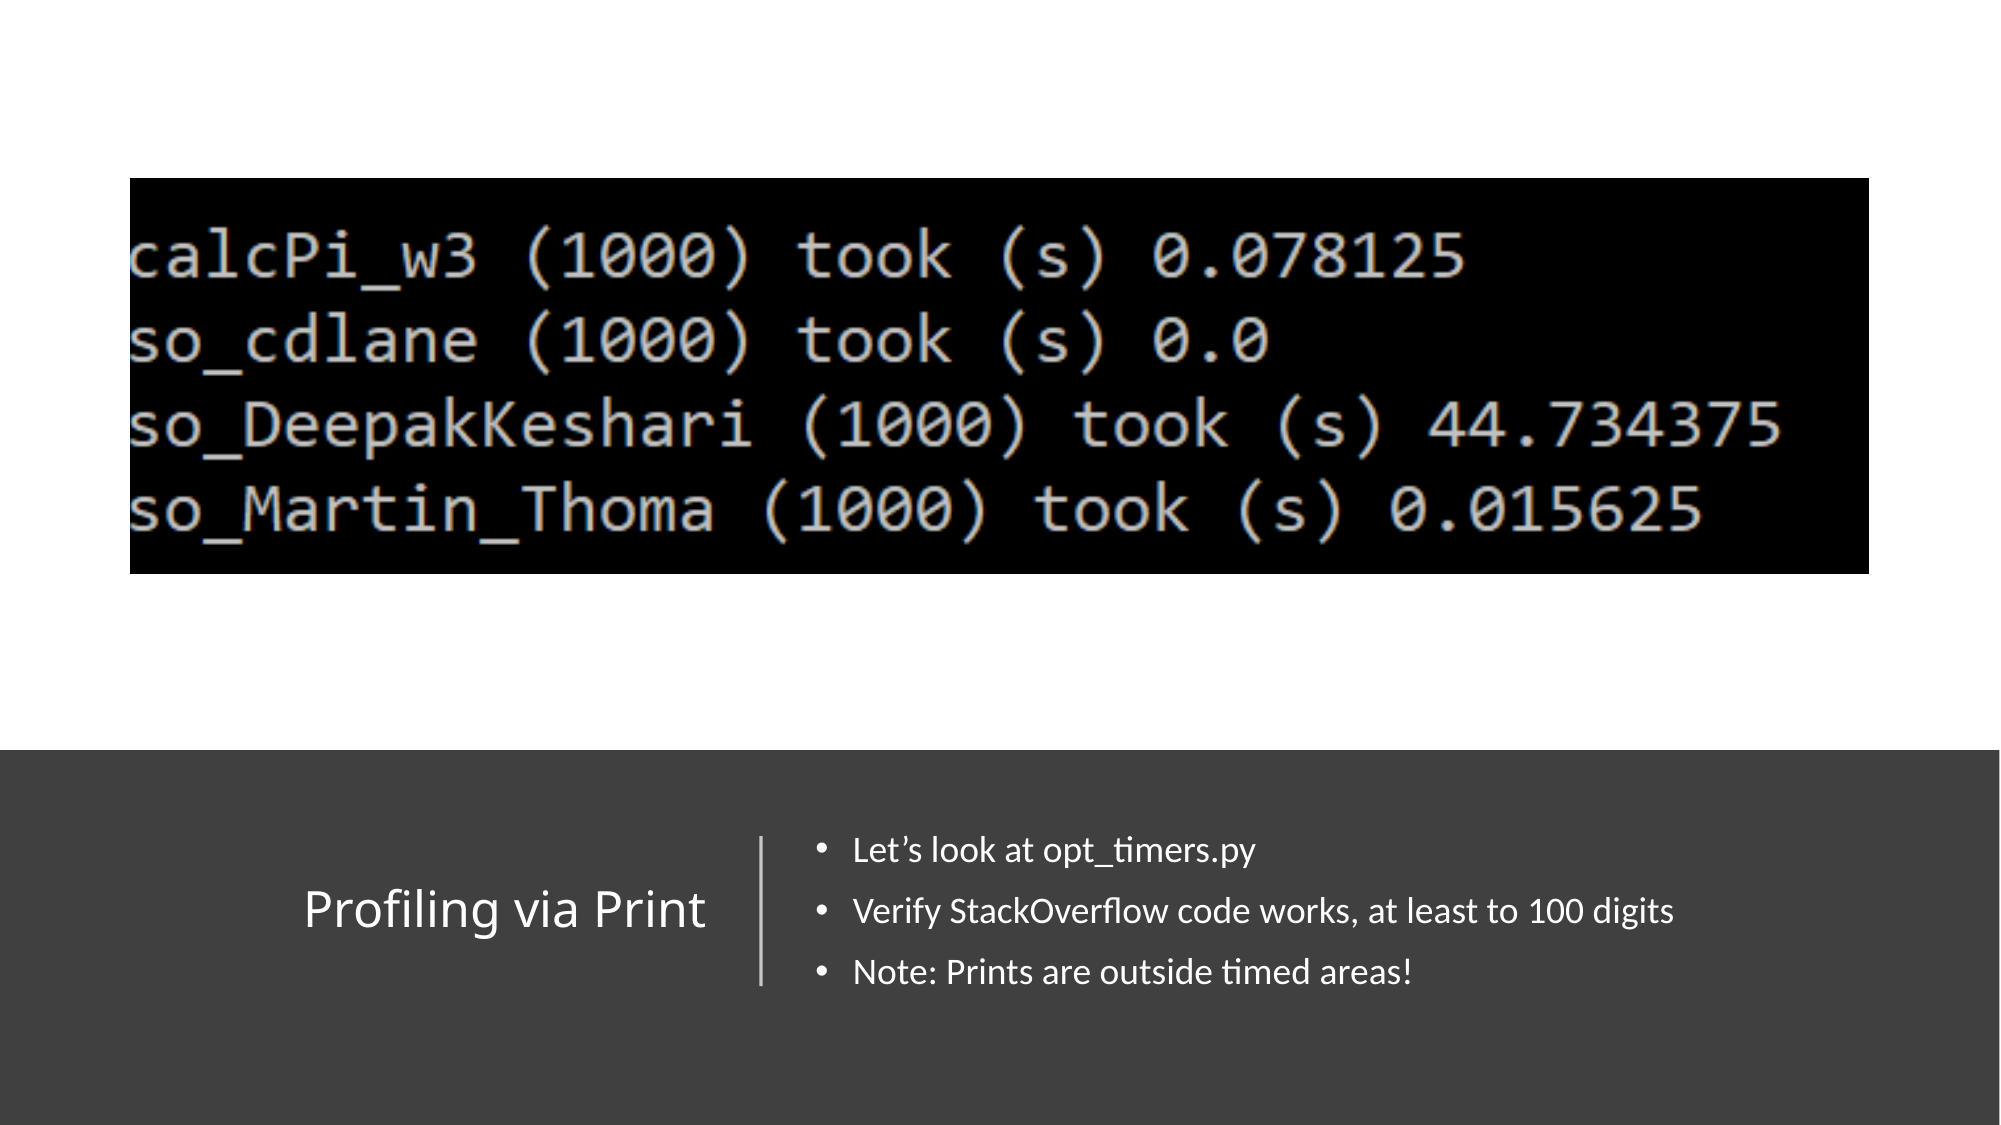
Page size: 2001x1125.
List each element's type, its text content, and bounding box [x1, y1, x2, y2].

list Let’s look at opt_timers.py Verify StackOverflow code works, at least to 100 digits Note: Prints are outside timed areas! [800, 791, 1895, 1032]
title Profiling via Print [104, 802, 722, 1020]
picture [130, 178, 1869, 574]
text_box [0, 749, 2000, 1125]
